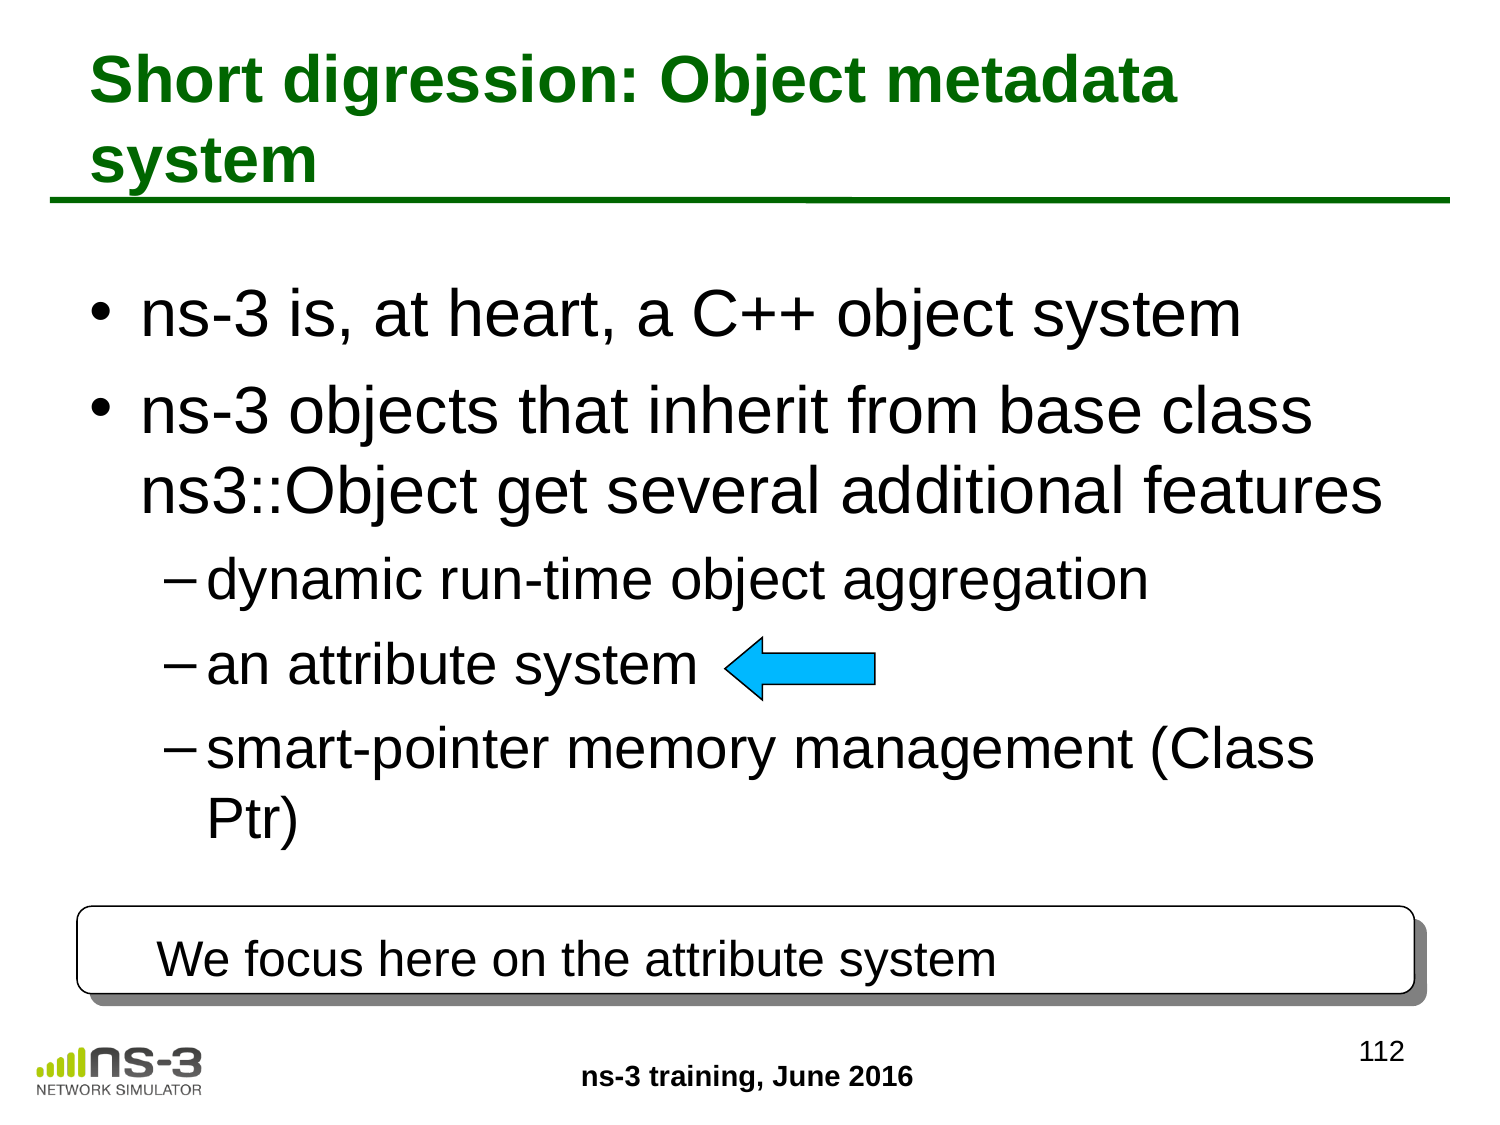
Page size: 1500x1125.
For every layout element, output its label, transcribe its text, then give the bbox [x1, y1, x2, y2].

text_box We focus here on the attribute system [141, 918, 1014, 995]
picture [24, 1017, 213, 1125]
text_box [724, 637, 875, 700]
text_box [89, 919, 1428, 1007]
slide_number 112 [1074, 1024, 1421, 1101]
title Short digression: Object metadata system [74, 28, 1426, 205]
list ns-3 is, at heart, a C++ object system ns-3 objects that inherit from base class ns3::Object get several additional features dynamic run-time object aggregation an attribute system smart-pointer memory management (Class Ptr) [74, 262, 1426, 863]
text_box [77, 906, 1415, 994]
footer ns-3 training, June 2016 [512, 1049, 983, 1125]
